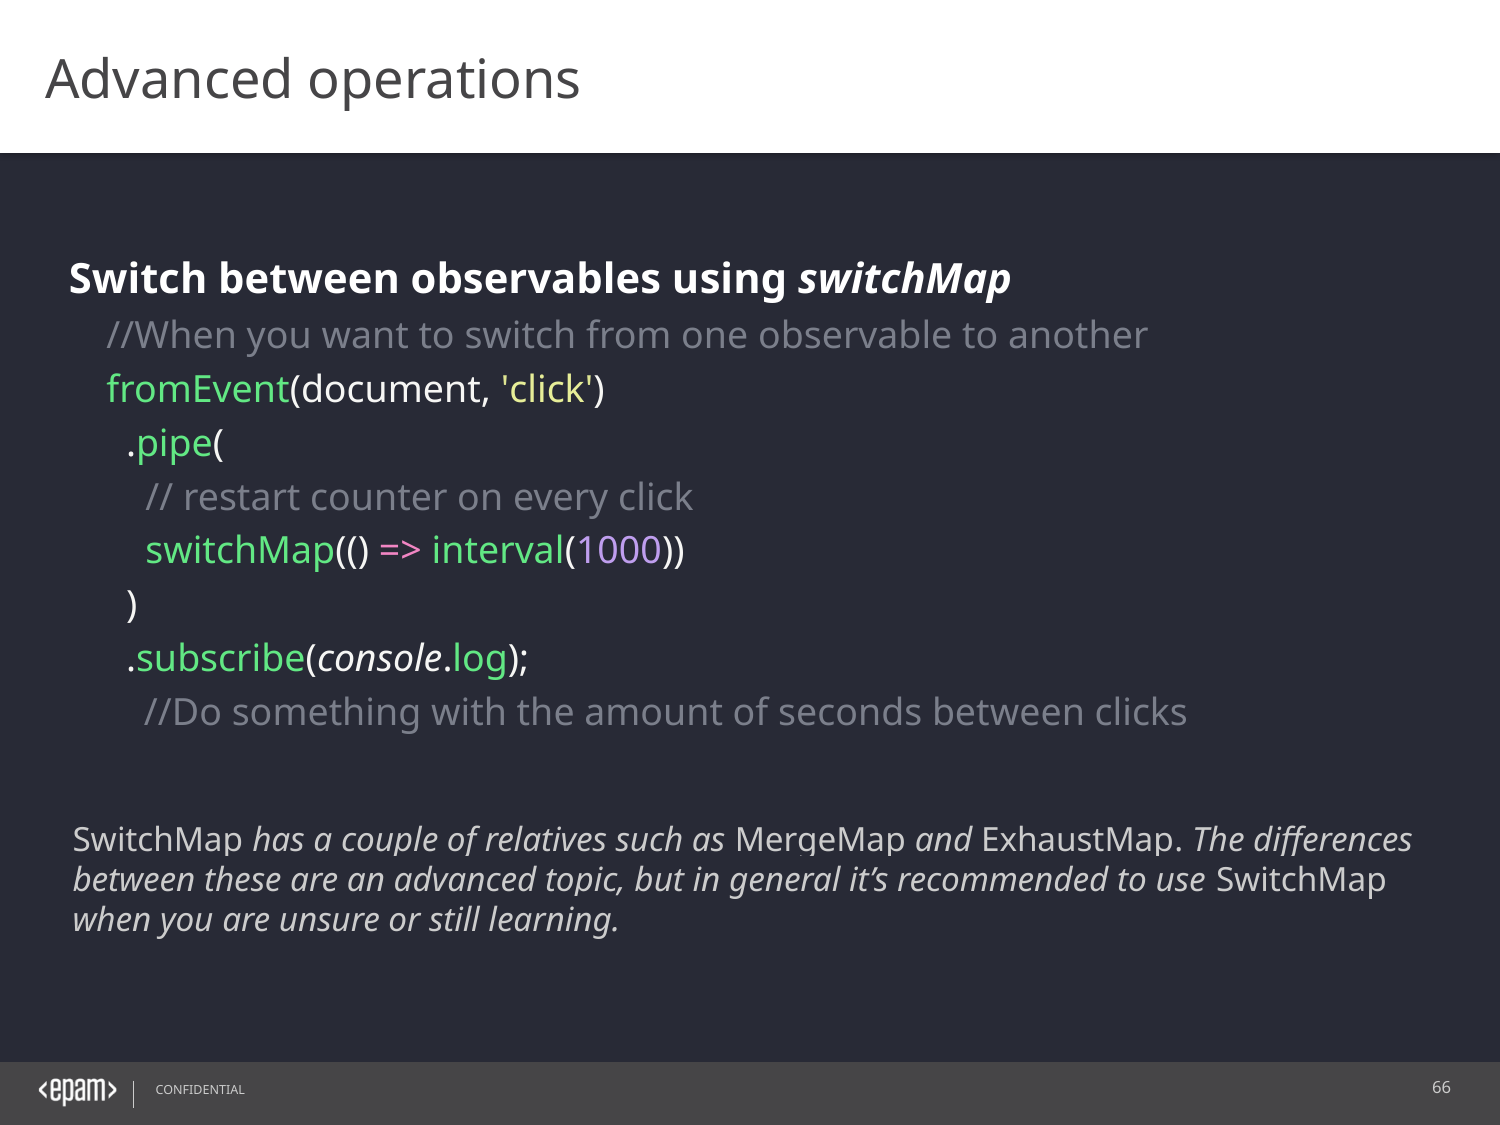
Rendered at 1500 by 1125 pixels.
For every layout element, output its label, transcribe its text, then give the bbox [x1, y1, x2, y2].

list Switch between observables using switchMap //When you want to switch from one observable to another fromEvent(document, 'click') .pipe( // restart counter on every click switchMap(() => interval(1000)) ) .subscribe(console.log); //Do something with the amount of seconds between clicks [57, 235, 1426, 810]
list Advanced operations [0, 0, 1500, 153]
text_box SwitchMap has a couple of relatives such as MergeMap and ExhaustMap. The differences between these are an advanced topic, but in general it’s recommended to use SwitchMap when you are unsure or still learning. [57, 810, 1457, 946]
picture [38, 1078, 117, 1107]
